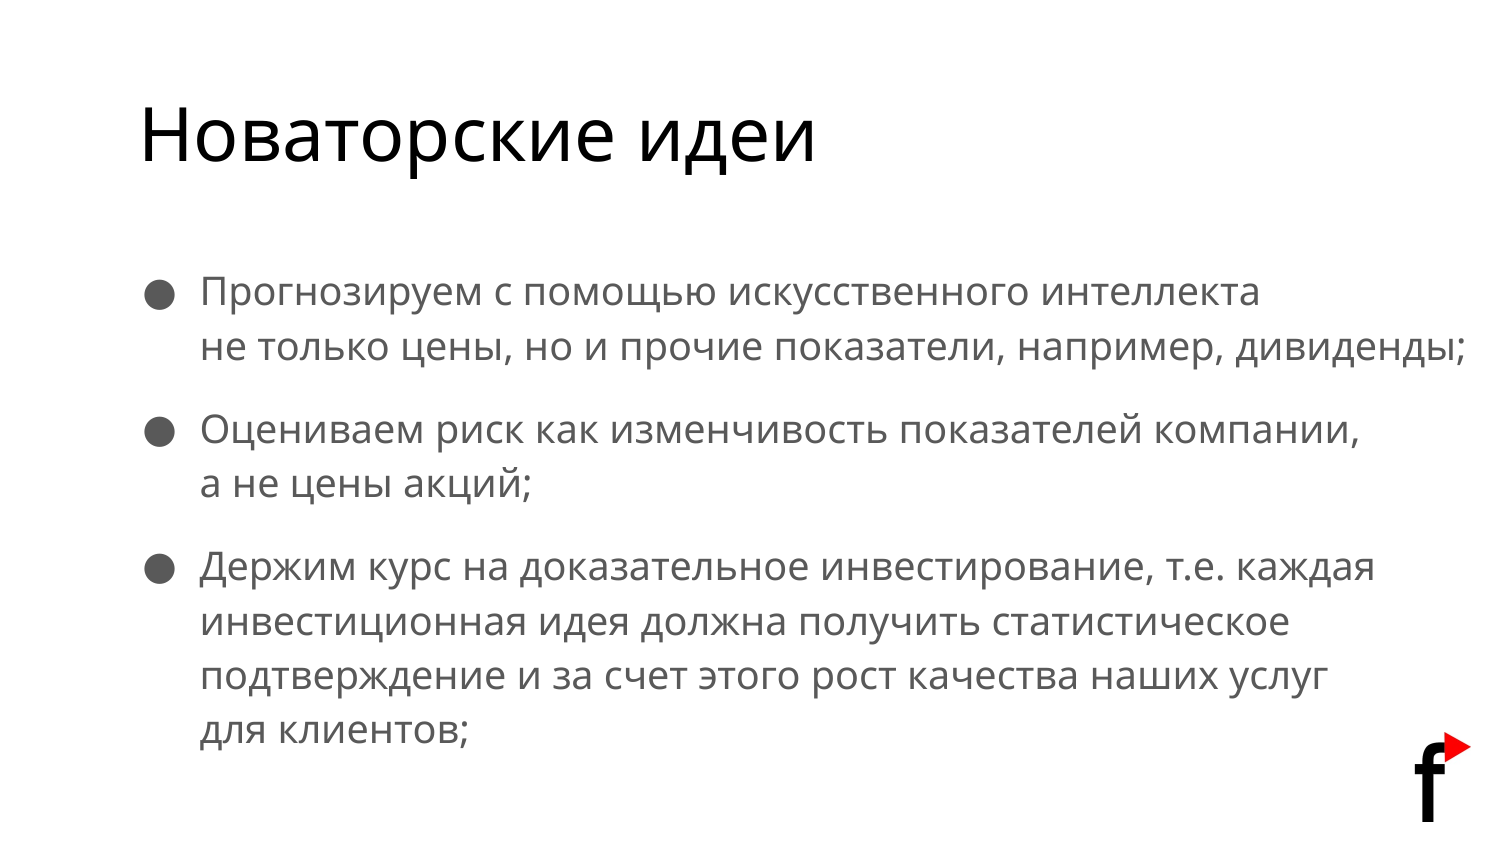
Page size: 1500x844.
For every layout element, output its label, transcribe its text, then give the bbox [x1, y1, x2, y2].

picture [1396, 732, 1472, 823]
title Новаторские идеи [123, 71, 1500, 166]
list Прогнозируем с помощью искусственного интеллекта не только цены, но и прочие показатели, например, дивиденды; Оцениваем риск как изменчивость показателей компании, а не цены акций; Держим курс на доказательное инвестирование, т.е. каждая инвестиционная идея должна получить статистическое подтверждение и за счет этого рост качества наших услуг для клиентов; [109, 244, 1500, 844]
